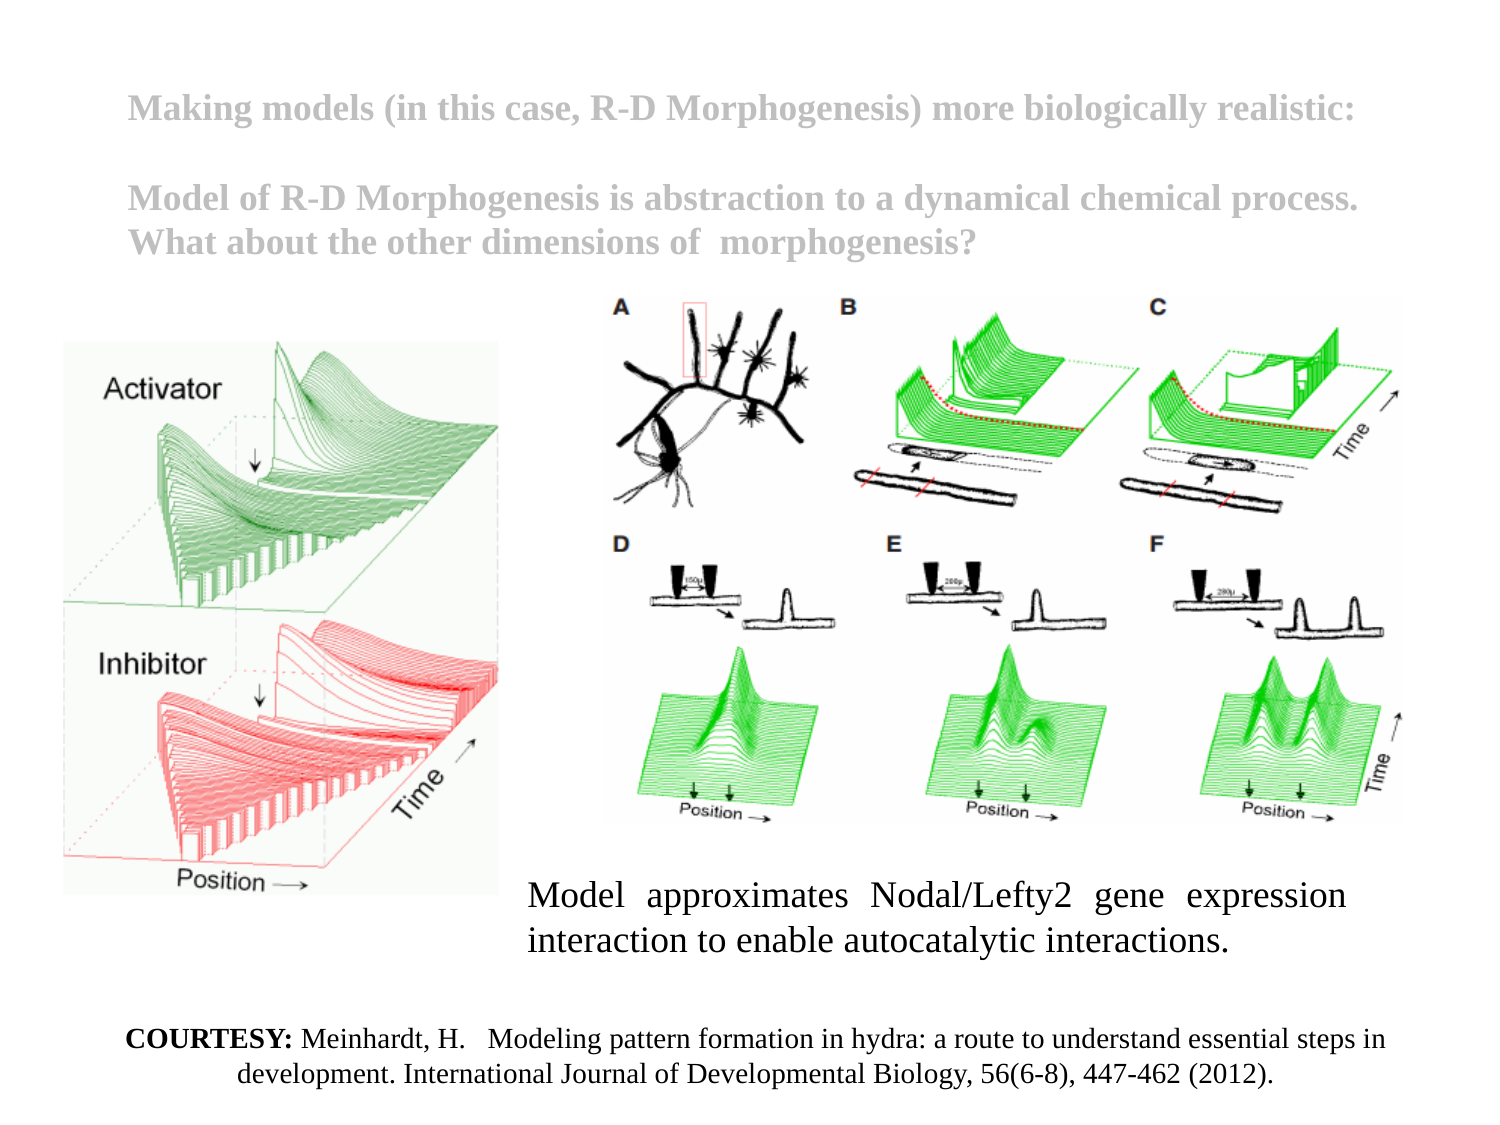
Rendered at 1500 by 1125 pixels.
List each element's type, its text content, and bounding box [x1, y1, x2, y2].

picture [62, 337, 503, 899]
list Making models (in this case, R-D Morphogenesis) more biologically realistic: Model of R-D Morphogenesis is abstraction to a dynamical chemical process. What about the other dimensions of morphogenesis? [112, 75, 1375, 300]
text_box Model approximates Nodal/Lefty2 gene expression interaction to enable autocatalytic interactions. [512, 862, 1363, 968]
text_box COURTESY: Meinhardt, H. Modeling pattern formation in hydra: a route to understand essential steps in development. International Journal of Developmental Biology, 56(6-8), 447-462 (2012). [49, 1012, 1463, 1125]
picture [599, 287, 1413, 831]
